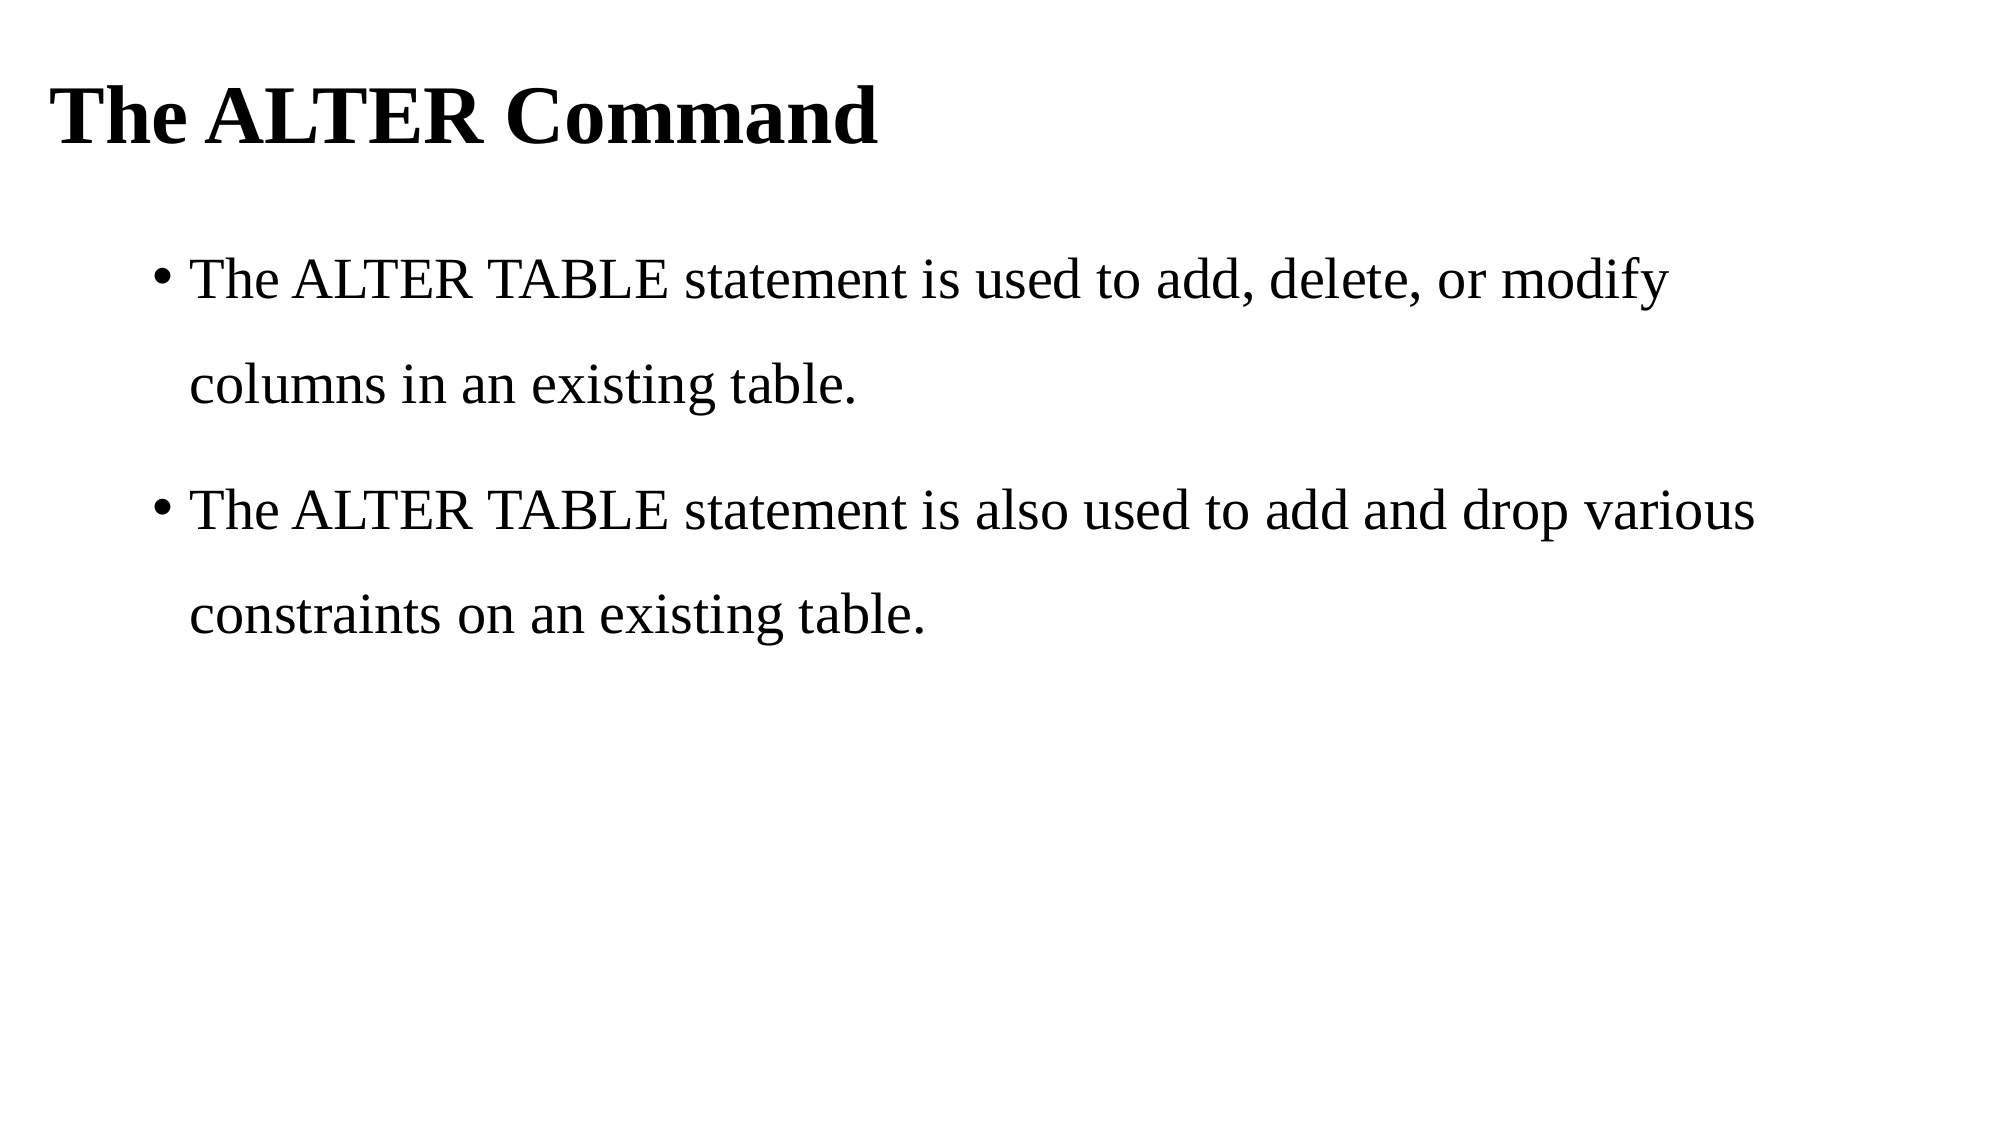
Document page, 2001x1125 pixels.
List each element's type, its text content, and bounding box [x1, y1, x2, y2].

title The ALTER Command [34, 0, 1863, 233]
list The ALTER TABLE statement is used to add, delete, or modify columns in an existing table. The ALTER TABLE statement is also used to add and drop various constraints on an existing table. [137, 198, 1787, 1125]
